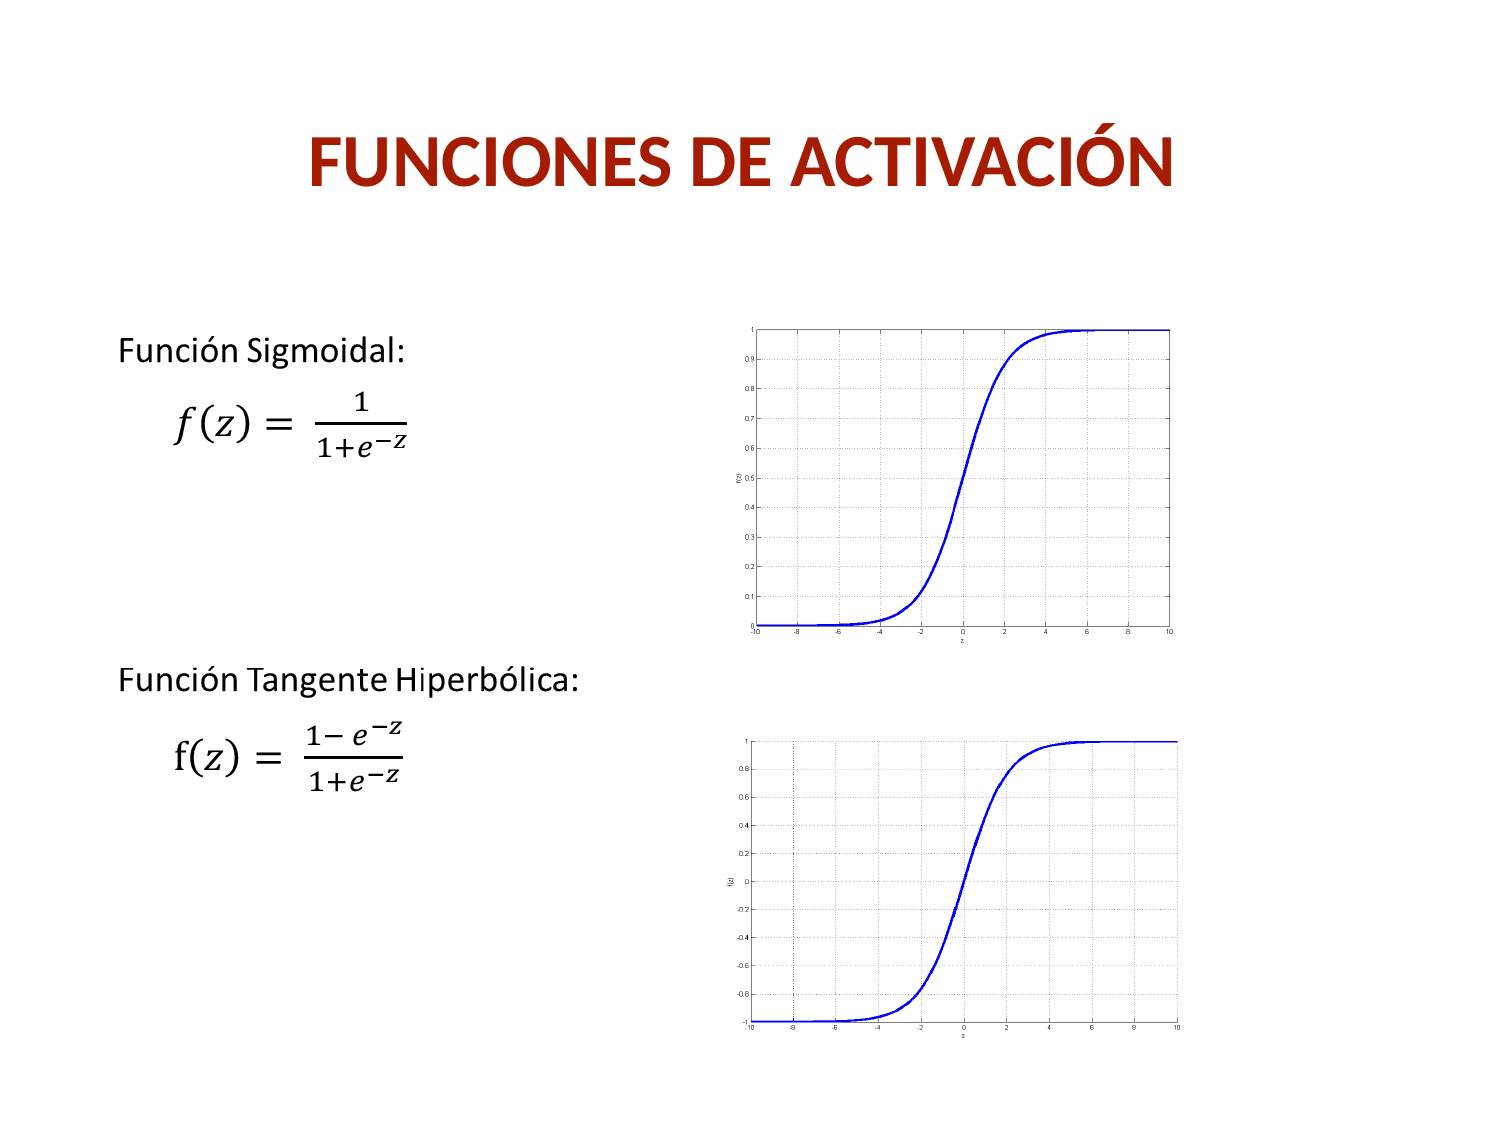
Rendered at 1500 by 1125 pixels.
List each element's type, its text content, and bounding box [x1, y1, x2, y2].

picture [687, 302, 1220, 666]
picture [678, 715, 1229, 1060]
list [94, 314, 1406, 1024]
title Funciones de Activación [70, 58, 1416, 255]
